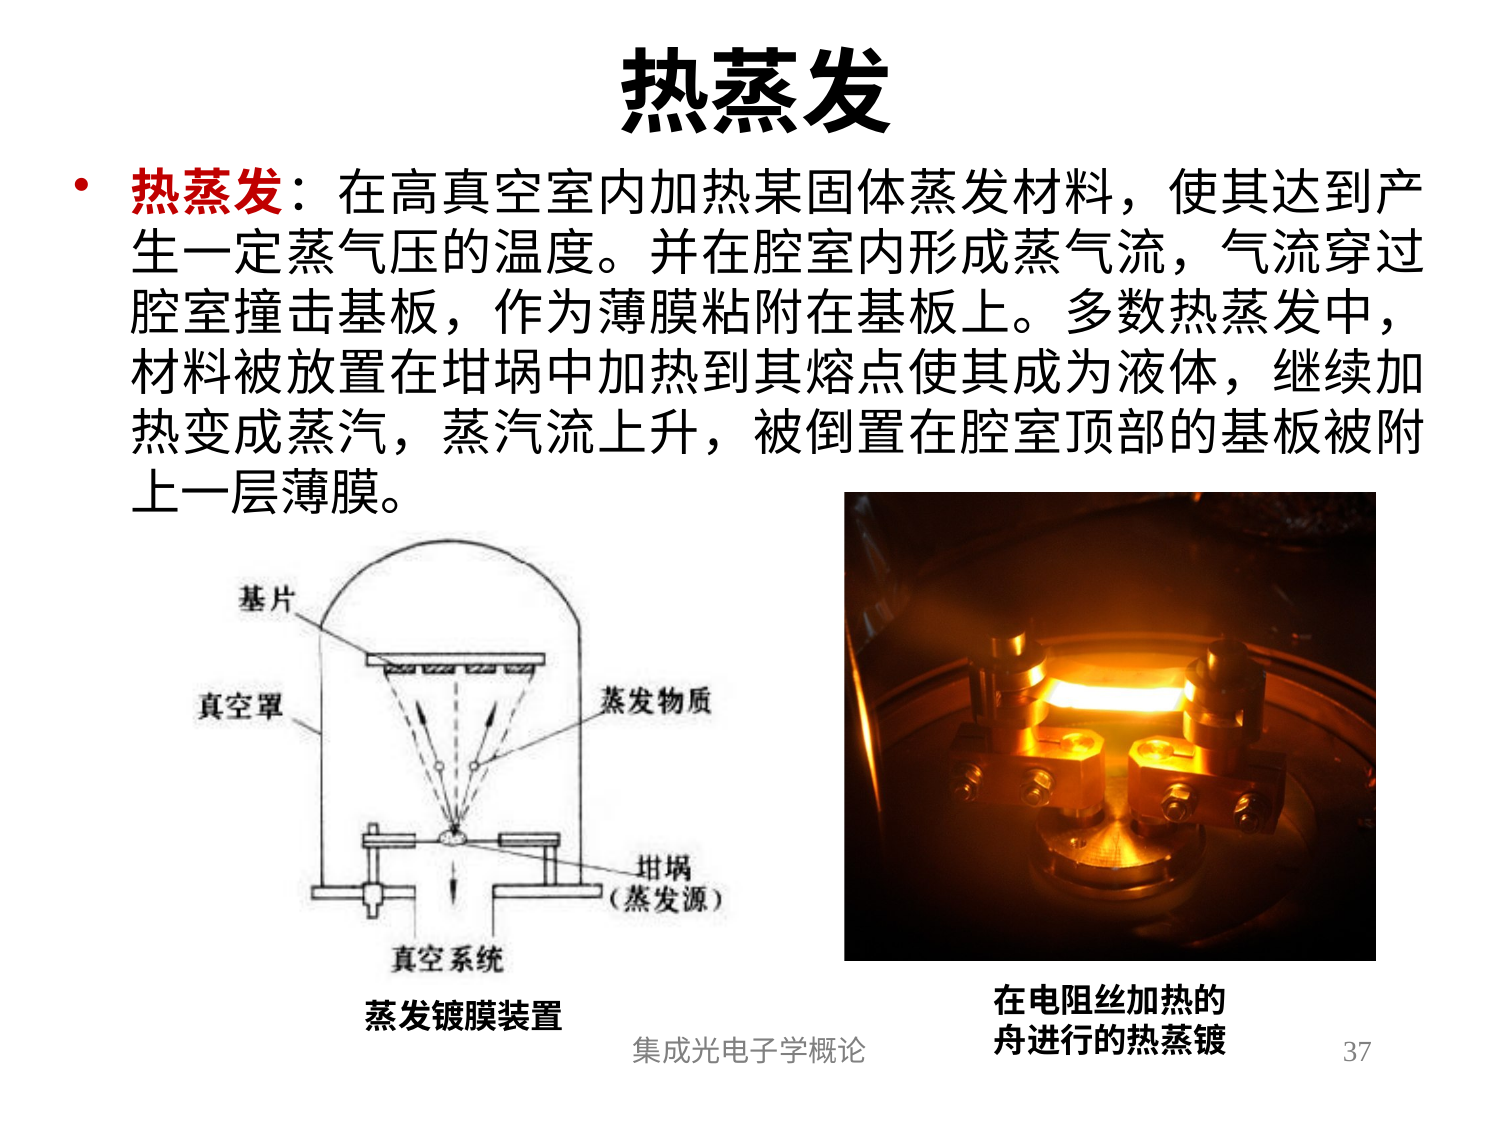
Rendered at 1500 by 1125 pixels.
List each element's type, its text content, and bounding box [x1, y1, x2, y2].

text_box 蒸发镀膜装置 [317, 993, 612, 1043]
picture [178, 516, 751, 985]
footer 集成光电子学概论 [512, 1024, 988, 1101]
title 热蒸发 [118, 0, 1394, 152]
text_box 在电阻丝加热的舟进行的热蒸镀 [963, 971, 1258, 1067]
slide_number 37 [1074, 1024, 1388, 1101]
list 热蒸发：在高真空室内加热某固体蒸发材料，使其达到产生一定蒸气压的温度。并在腔室内形成蒸气流，气流穿过腔室撞击基板，作为薄膜粘附在基板上。多数热蒸发中，材料被放置在坩埚中加热到其熔点使其成为液体，继续加热变成蒸汽，蒸汽流上升，被倒置在腔室顶部的基板被附上一层薄膜。 [58, 152, 1442, 449]
picture [844, 492, 1377, 961]
